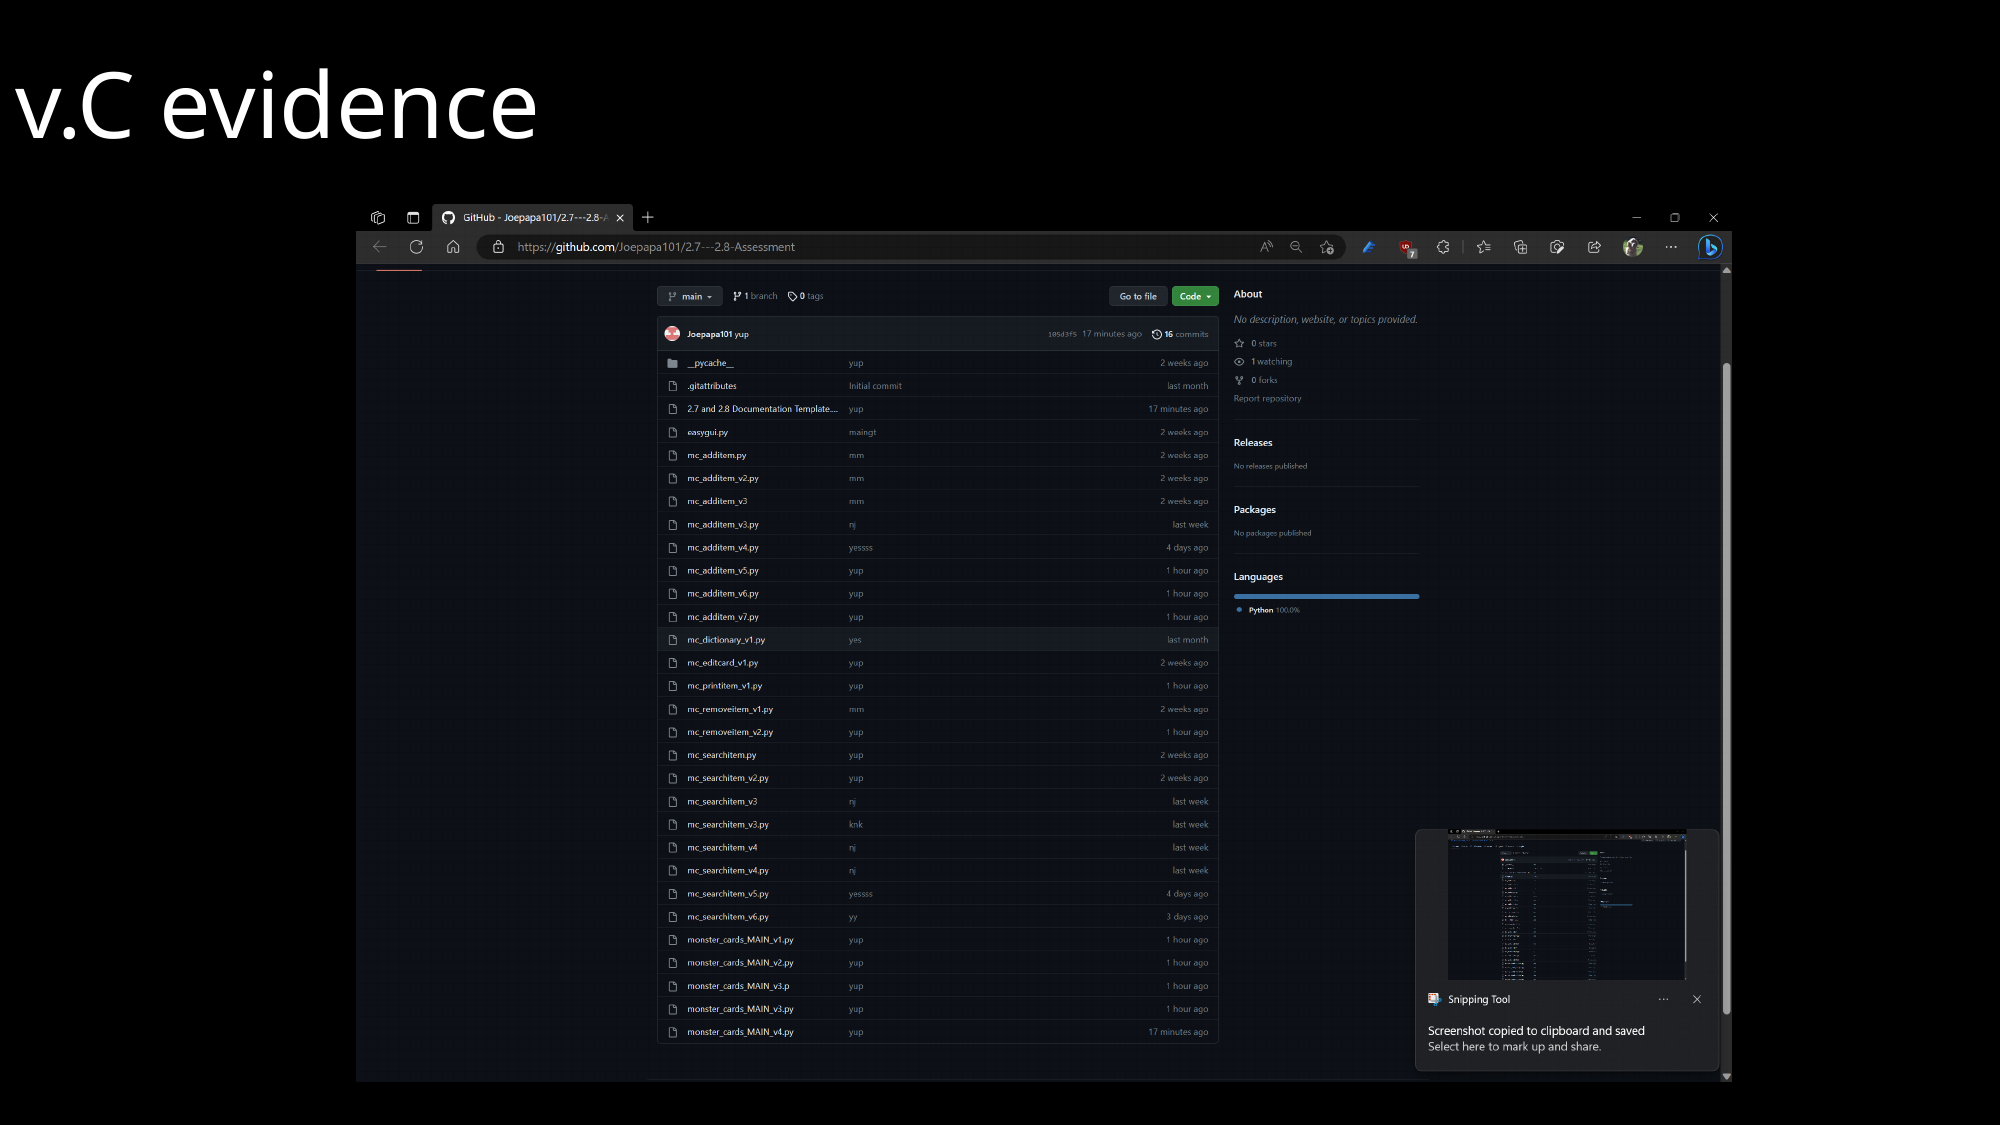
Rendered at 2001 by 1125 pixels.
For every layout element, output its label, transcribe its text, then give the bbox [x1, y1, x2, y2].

title v.C evidence [0, 0, 1725, 218]
picture [356, 204, 1733, 1082]
